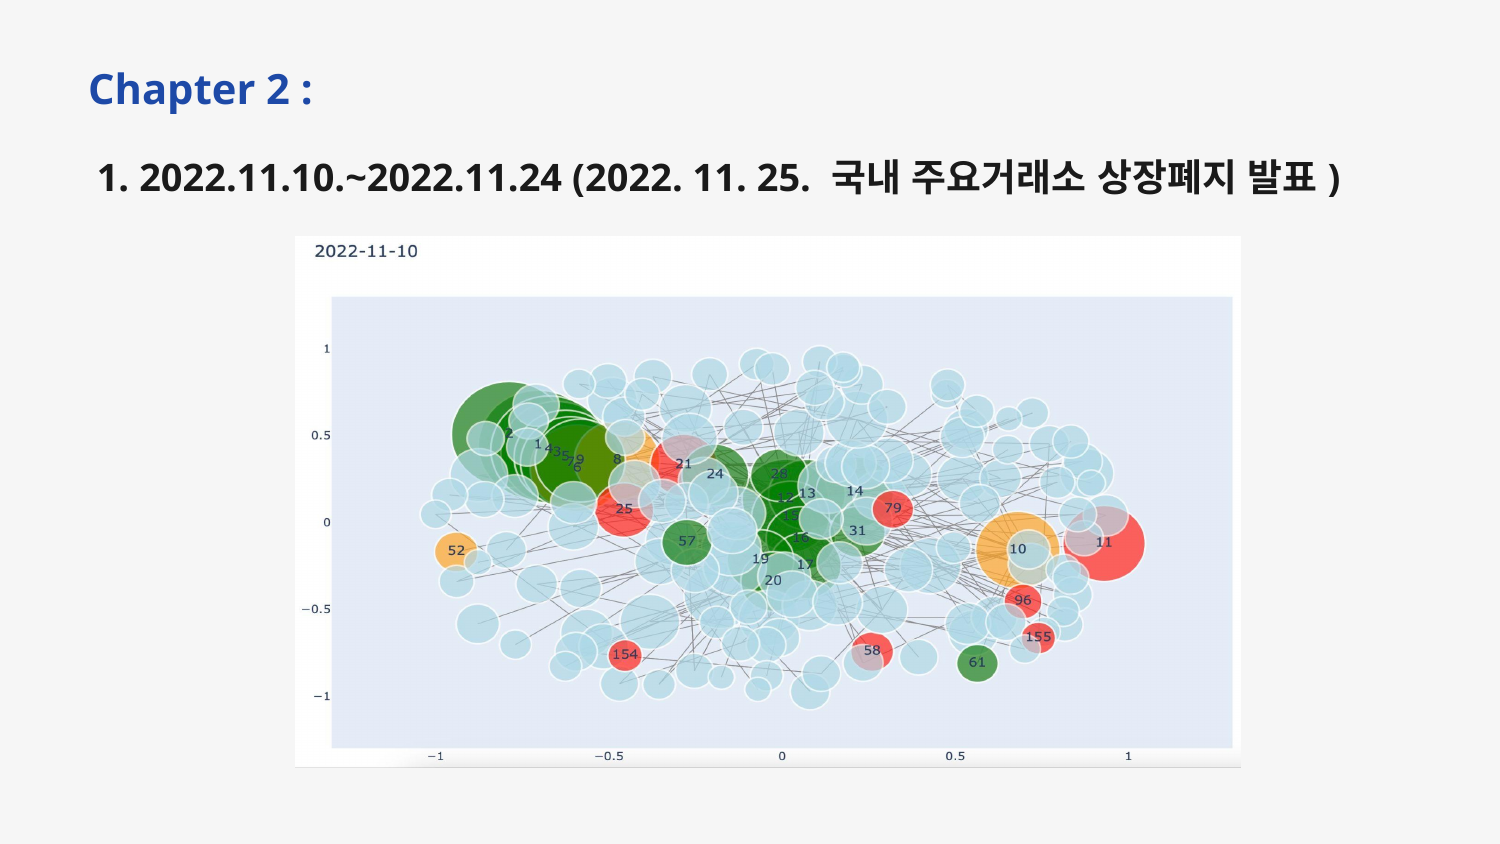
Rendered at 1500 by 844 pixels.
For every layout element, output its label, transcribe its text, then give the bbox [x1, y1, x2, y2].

title Chapter 2 : [73, 9, 729, 167]
title 1. 2022.11.10.~2022.11.24 (2022. 11. 25. 국내 주요거래소 상장폐지 발표) [81, 138, 1369, 226]
picture [294, 235, 1241, 768]
